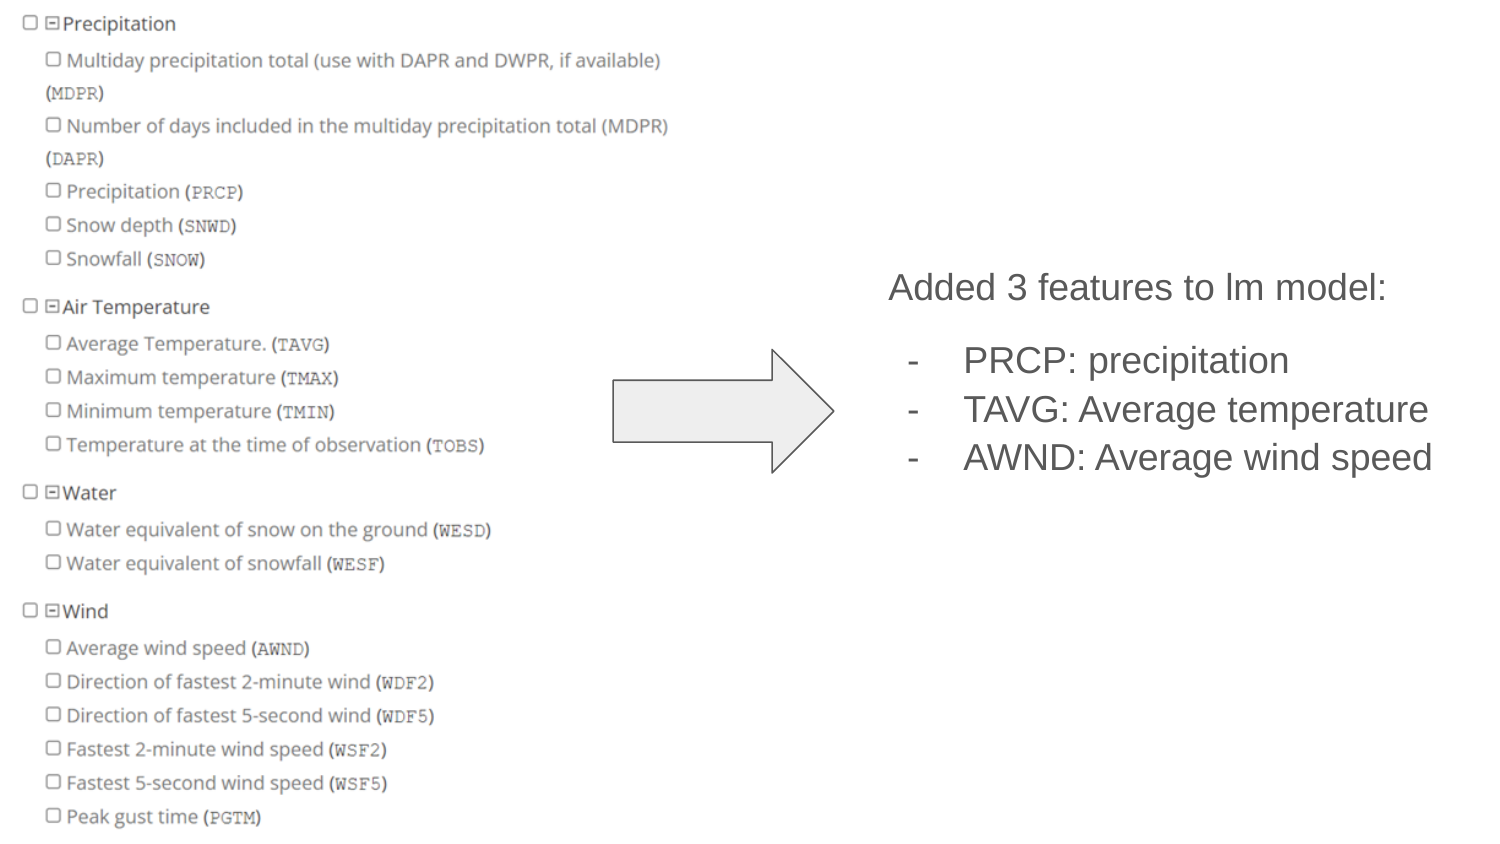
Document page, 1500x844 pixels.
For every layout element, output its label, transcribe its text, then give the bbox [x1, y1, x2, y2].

picture [0, 0, 706, 839]
list Added 3 features to lm model: PRCP: precipitation TAVG: Average temperature AWND: Average wind speed [873, 245, 1500, 599]
text_box [710, 349, 834, 473]
